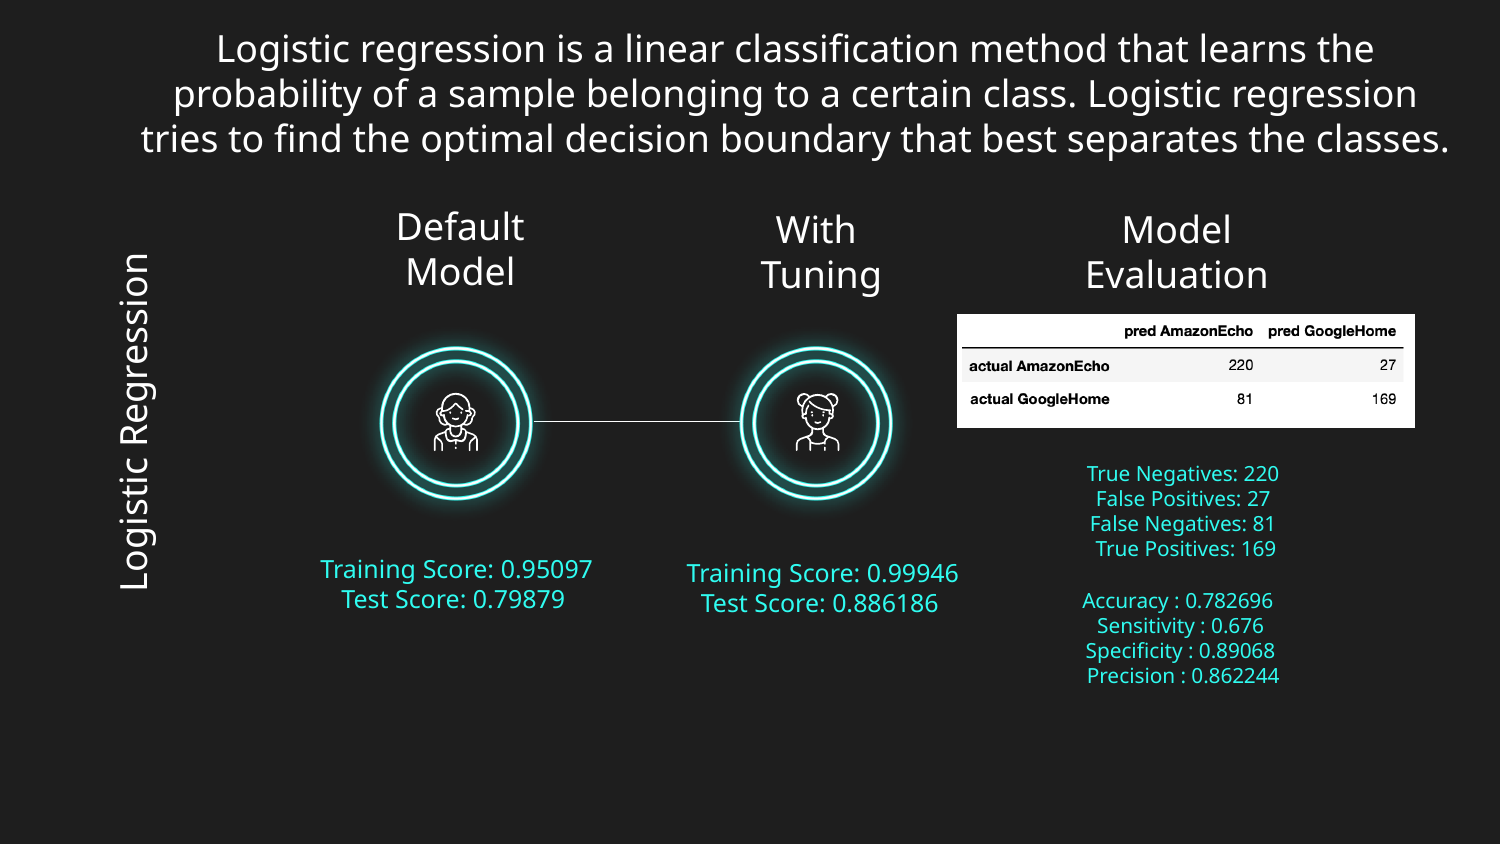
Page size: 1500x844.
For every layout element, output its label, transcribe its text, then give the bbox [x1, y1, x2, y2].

title Model Evaluation [1041, 215, 1313, 311]
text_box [795, 392, 840, 452]
text_box Training Score: 0.99946 Test Score: 0.886186 [658, 542, 988, 647]
subtitle Training Score: 0.95097 Test Score: 0.79879 [292, 539, 622, 644]
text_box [433, 392, 479, 452]
text_box Accuracy : 0.782696 Sensitivity : 0.676 Specificity : 0.89068 Precision : 0.862244 [973, 572, 1363, 677]
picture [709, 315, 924, 530]
picture [349, 315, 563, 530]
subtitle True Negatives: 220 False Positives: 27 False Negatives: 81 True Positives: 169 [1009, 445, 1363, 550]
text_box Default Model [325, 213, 596, 308]
title Logistic Regression [79, 122, 185, 723]
title With Tuning [681, 215, 952, 311]
picture [956, 314, 1415, 428]
title Logistic regression is a linear classification method that learns the probability of a sample belonging to a certain class. Logistic regression tries to find the optimal decision boundary that best separates the classes. [116, 36, 1476, 175]
